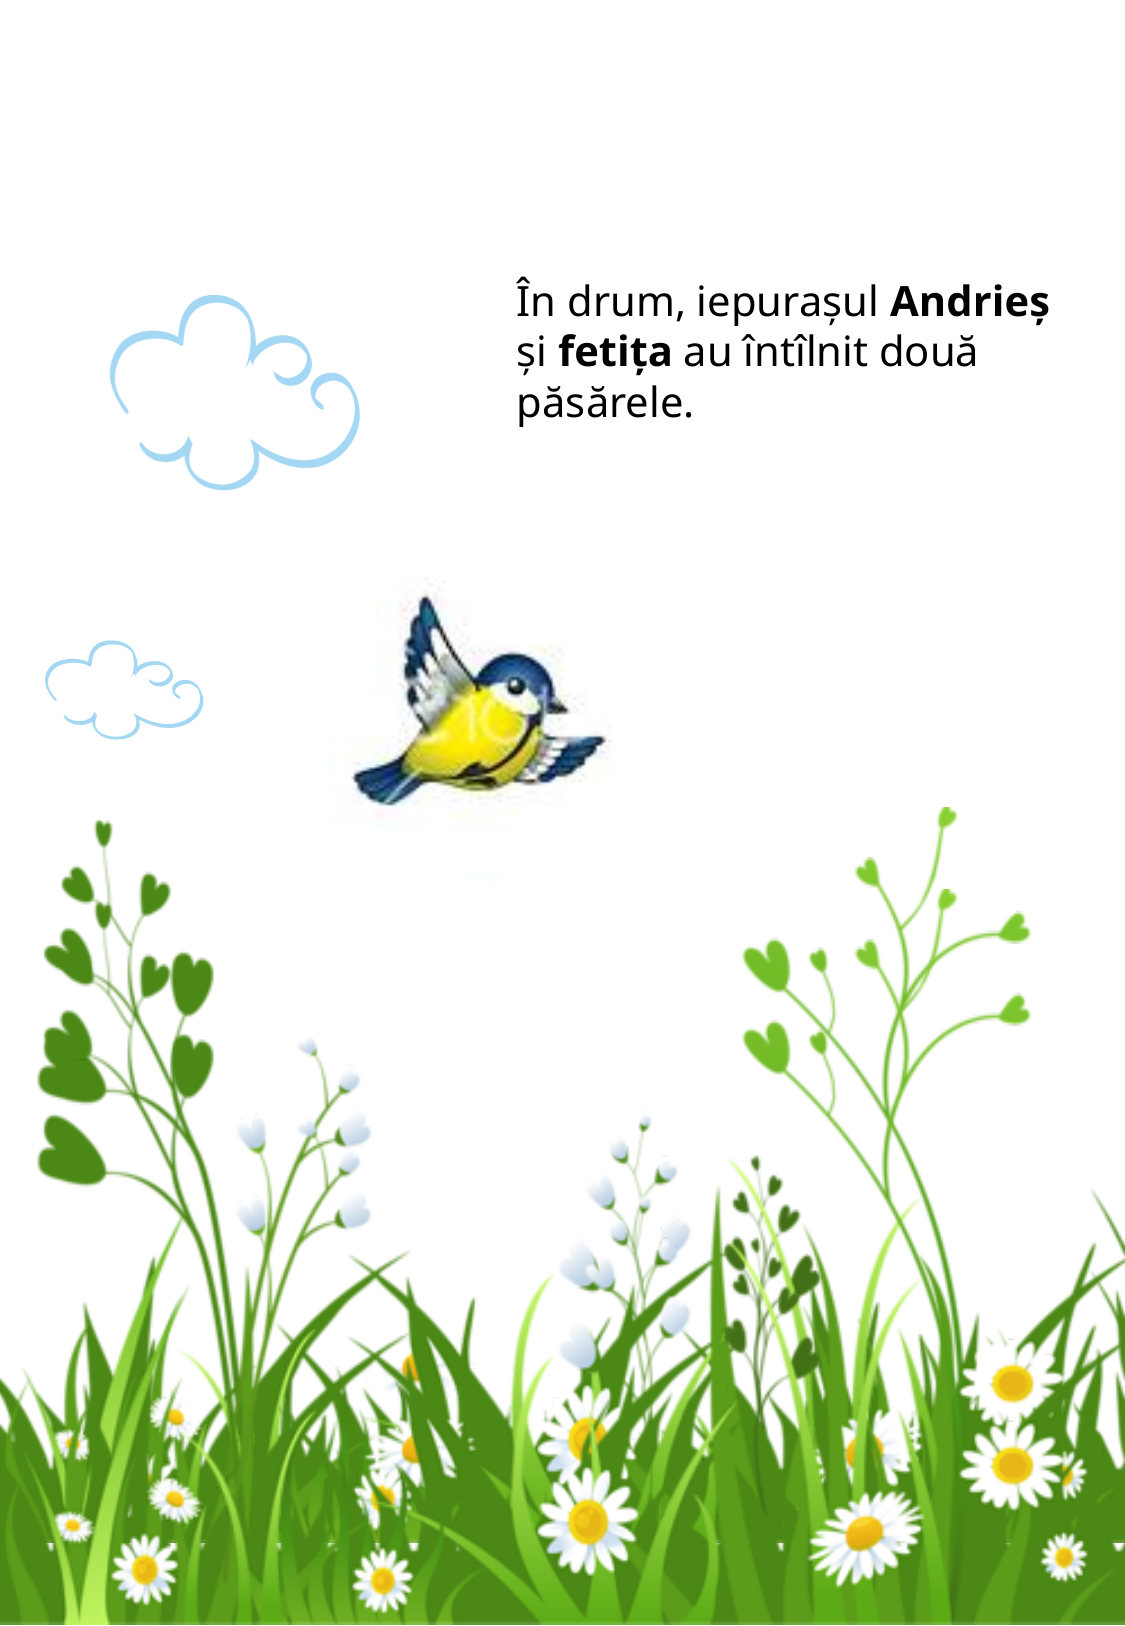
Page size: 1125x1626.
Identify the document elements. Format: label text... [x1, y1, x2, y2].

picture [0, 546, 1125, 1625]
text_box În drum, iepuraşul Andrieş și fetița au întîlnit două păsărele. [501, 267, 1066, 433]
picture [14, 601, 243, 767]
picture [62, 218, 423, 544]
